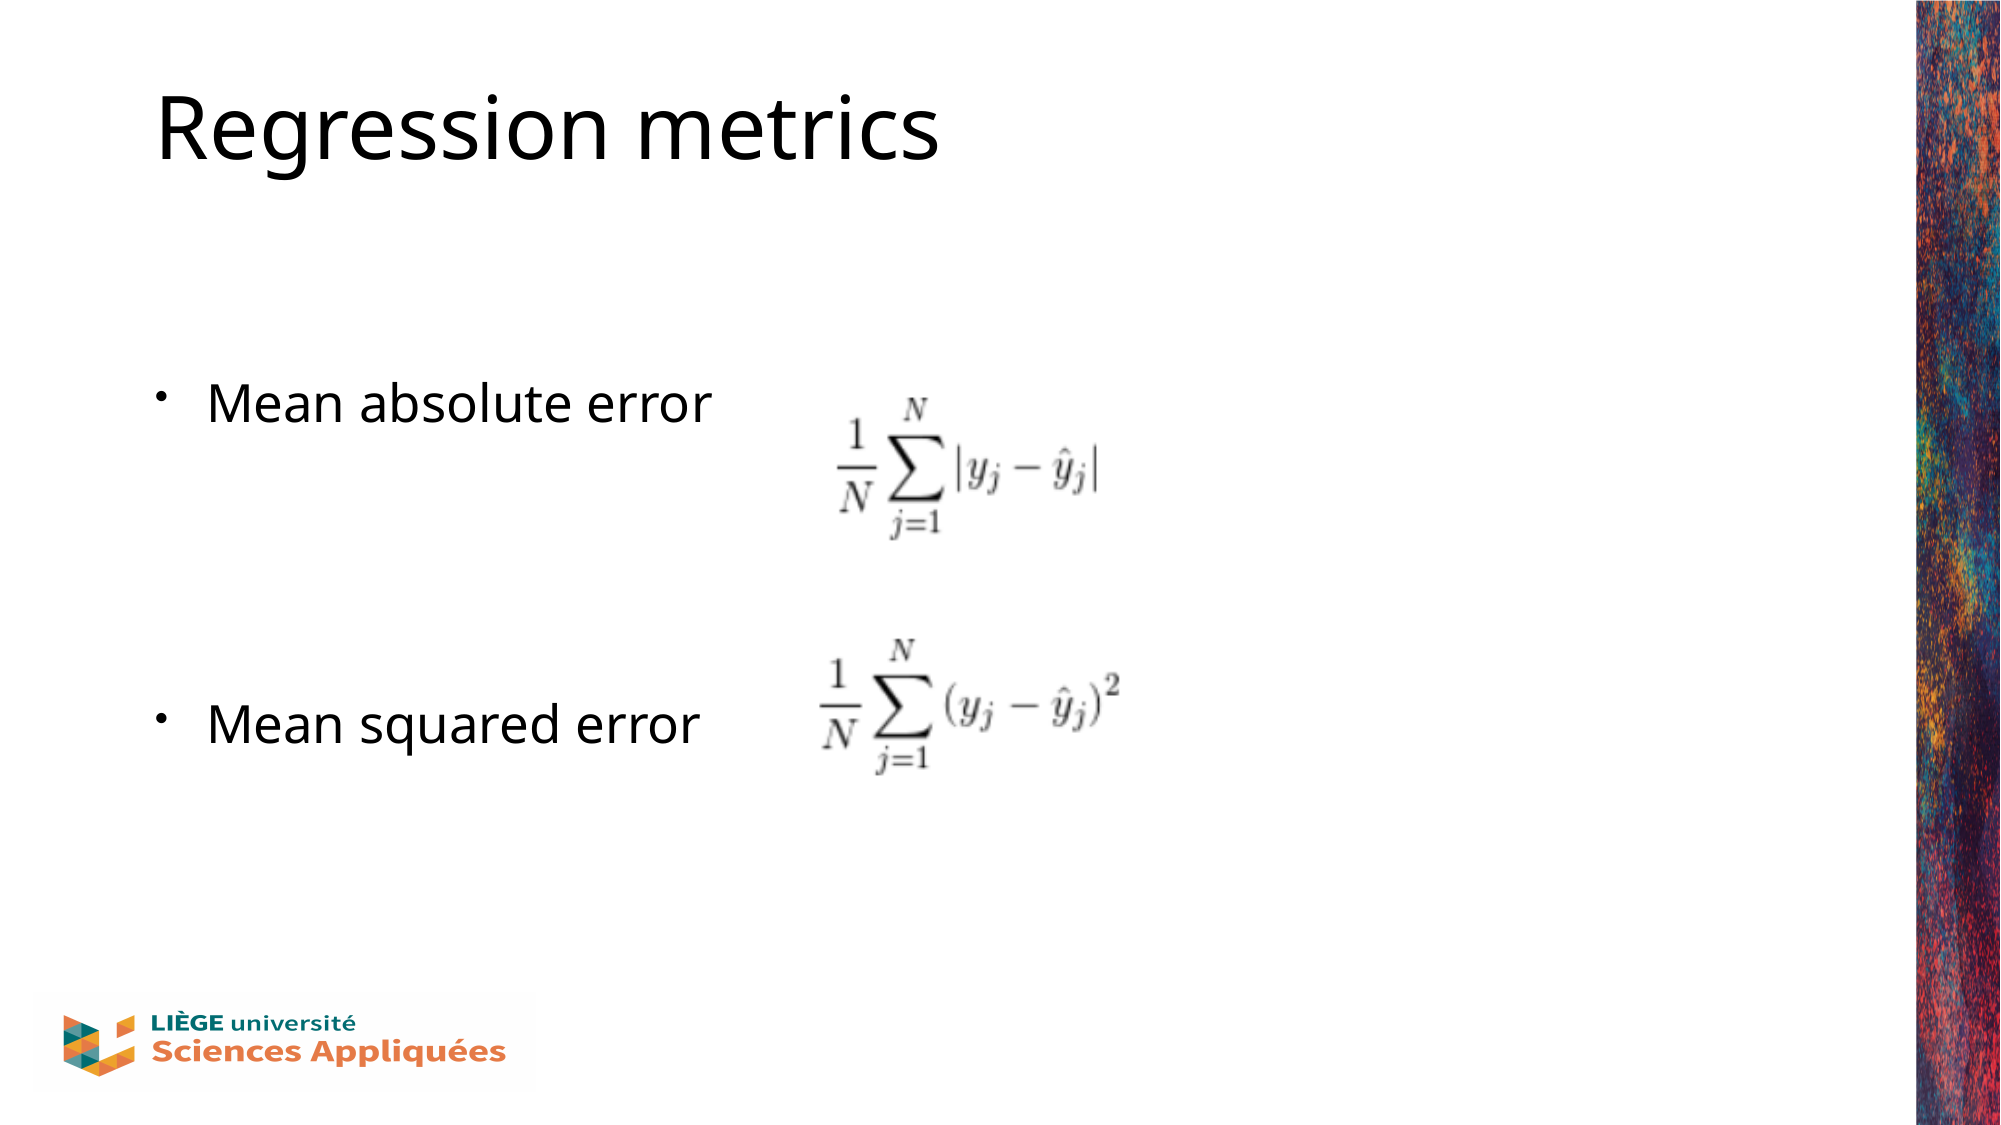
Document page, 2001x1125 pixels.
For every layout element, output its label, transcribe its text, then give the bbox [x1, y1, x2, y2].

picture [1917, 1, 2000, 1124]
title Regression metrics [145, 50, 1854, 199]
picture [818, 619, 1135, 801]
list Mean absolute error Mean squared error [145, 212, 1854, 1005]
picture [835, 382, 1117, 563]
picture [33, 992, 536, 1092]
